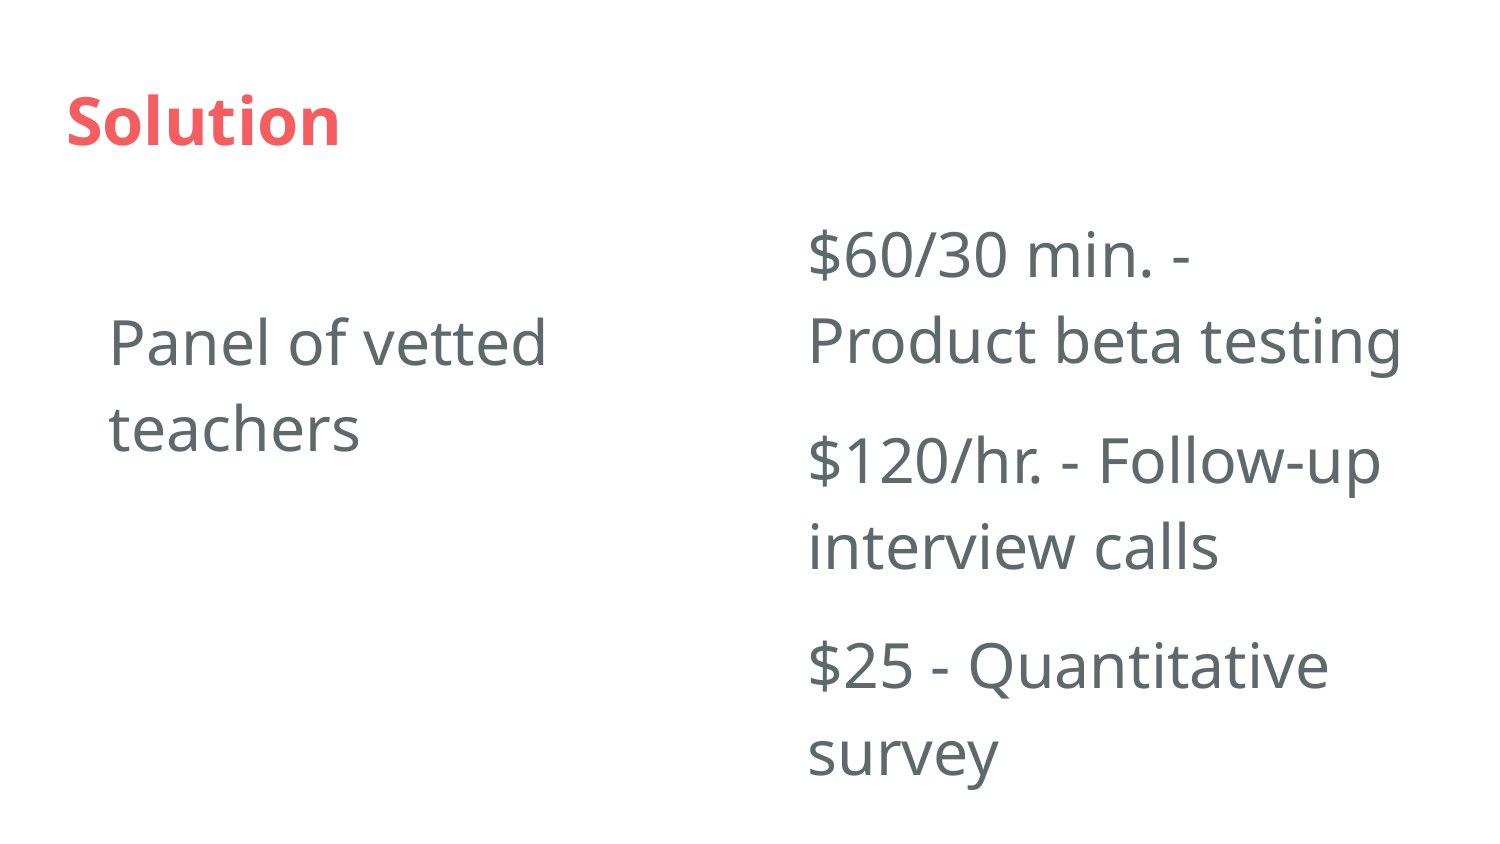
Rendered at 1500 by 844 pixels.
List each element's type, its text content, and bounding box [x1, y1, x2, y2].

title Solution [51, 64, 1449, 167]
list Panel of vetted teachers [93, 276, 570, 568]
list $60/30 min. - Product beta testing $120/hr. - Follow-up interview calls $25 - Quantitative survey [792, 189, 1449, 750]
